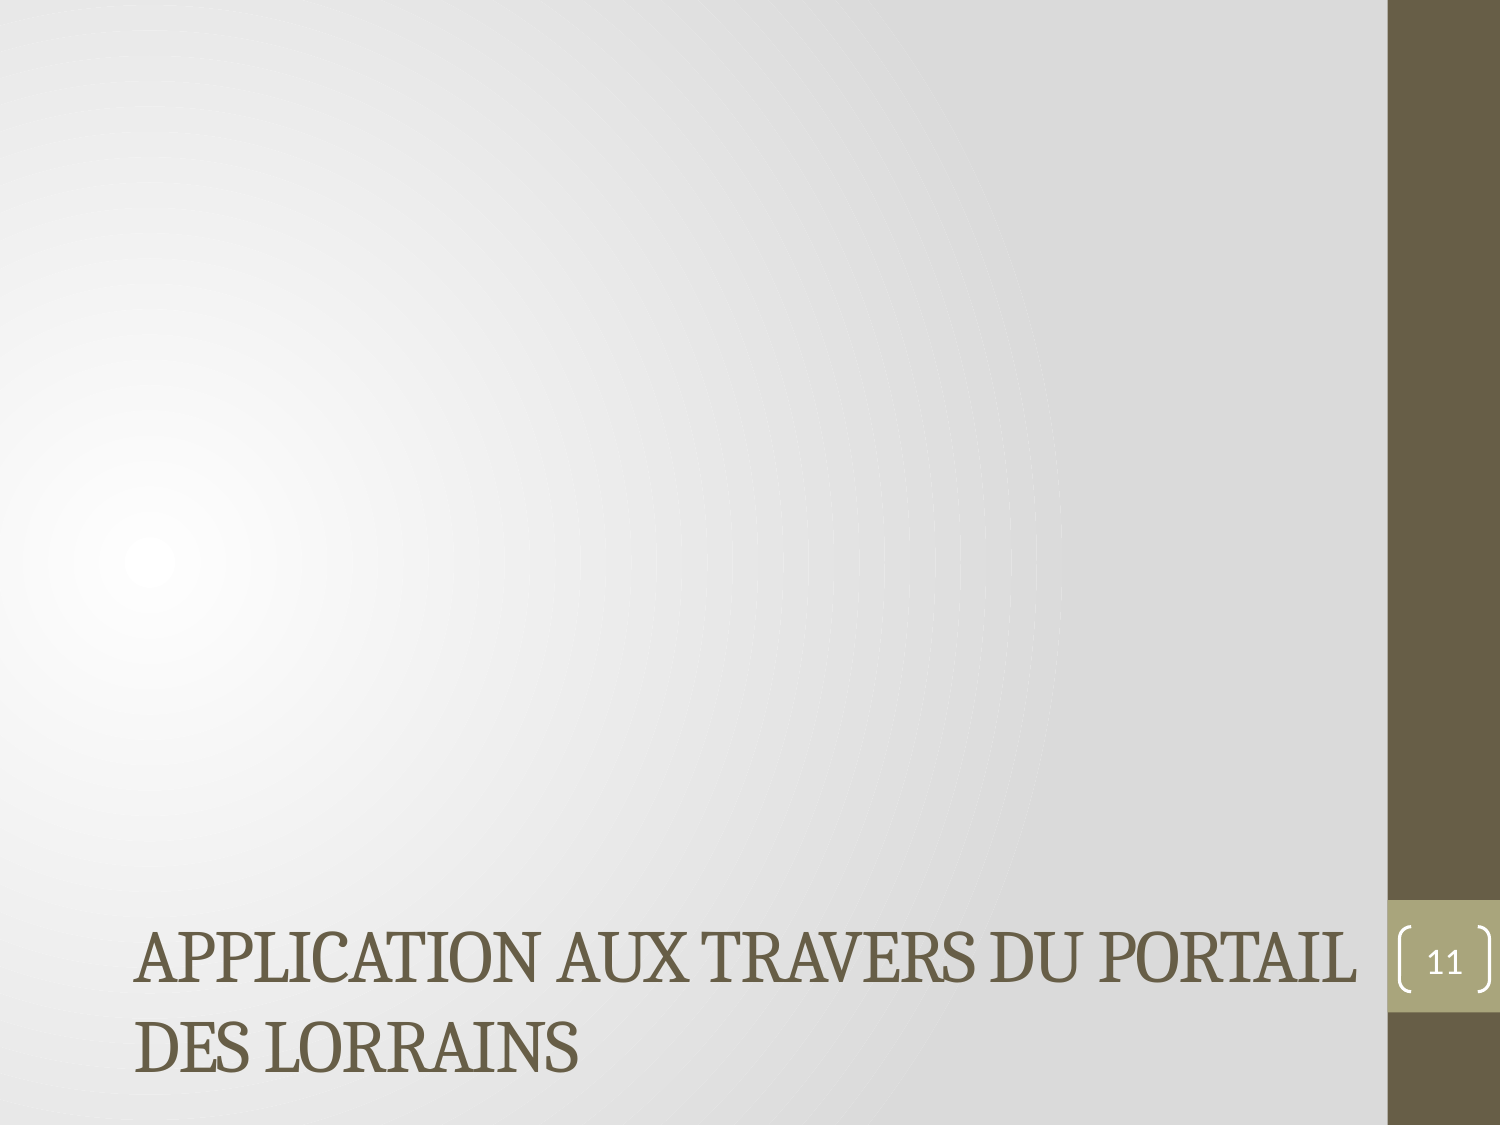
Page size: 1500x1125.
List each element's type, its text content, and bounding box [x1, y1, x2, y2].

title Application aux travers du Portail des lorrains [118, 900, 1375, 1092]
slide_number 11 [1397, 925, 1492, 994]
